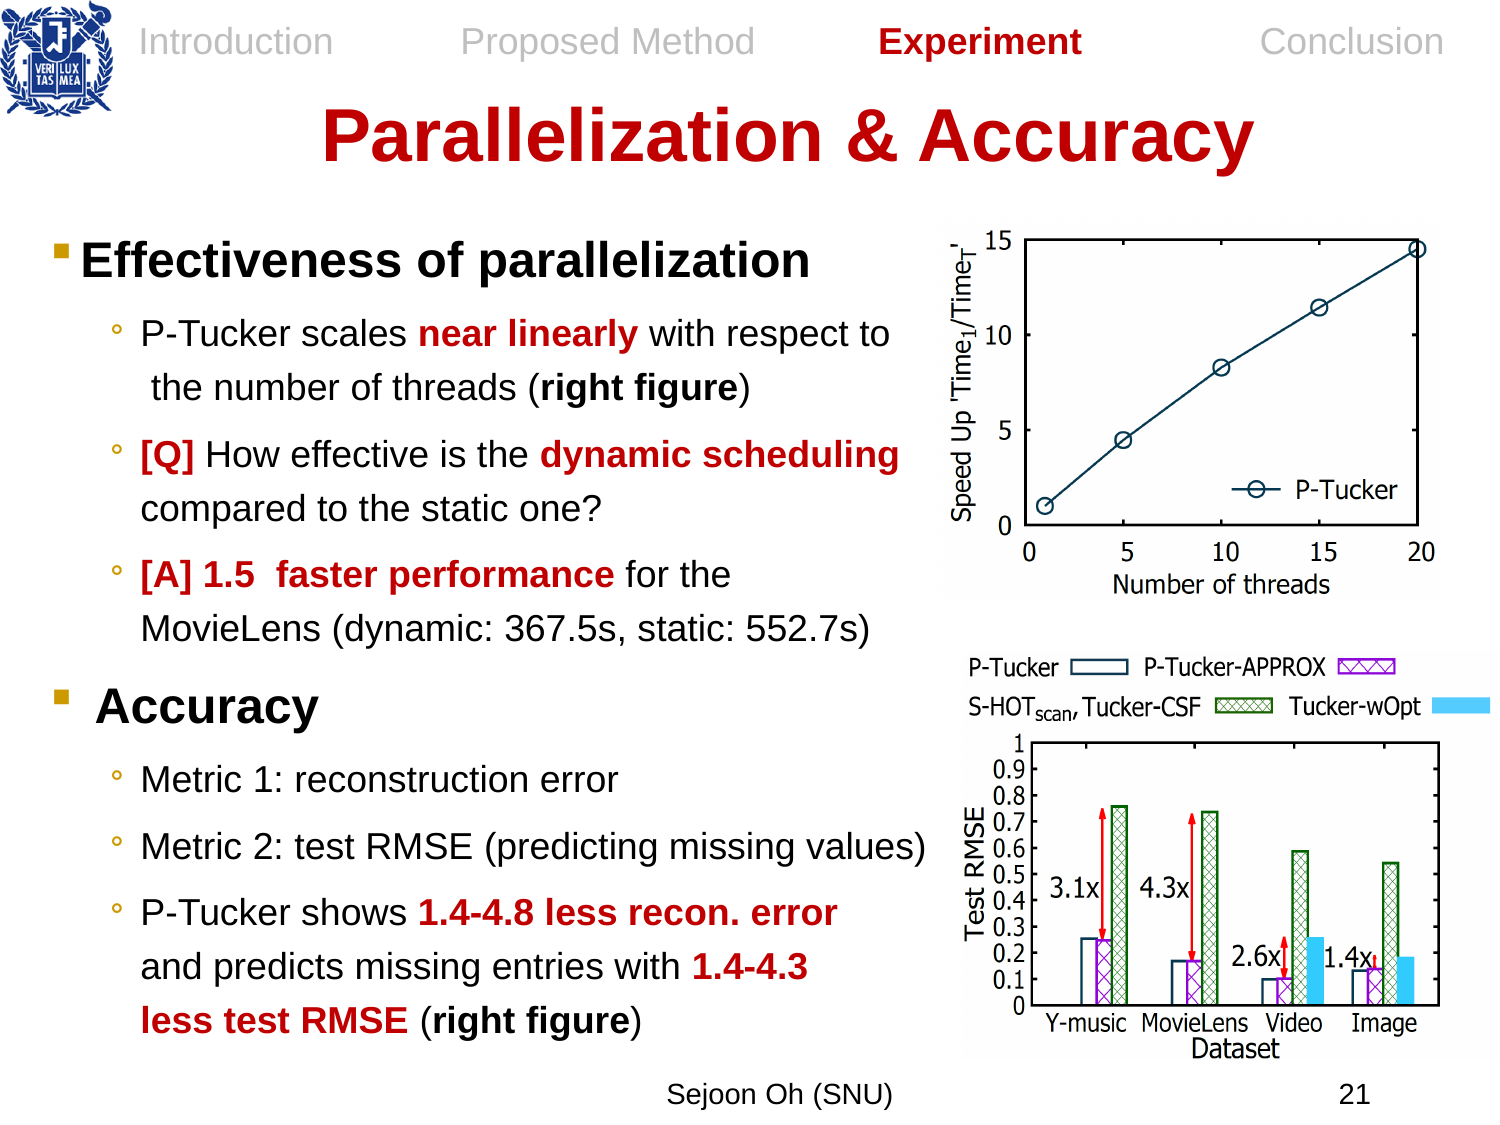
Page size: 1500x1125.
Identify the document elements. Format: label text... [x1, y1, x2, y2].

title Parallelization & Accuracy [84, 78, 1493, 209]
picture [962, 649, 1500, 1060]
table_header Experiment [794, 13, 1166, 73]
table_header Conclusion [1166, 13, 1500, 73]
table_header Proposed Method [422, 13, 794, 73]
picture [0, 0, 113, 117]
table_header Introduction [50, 13, 422, 73]
text_box [30, 214, 1500, 1050]
picture [937, 217, 1441, 600]
